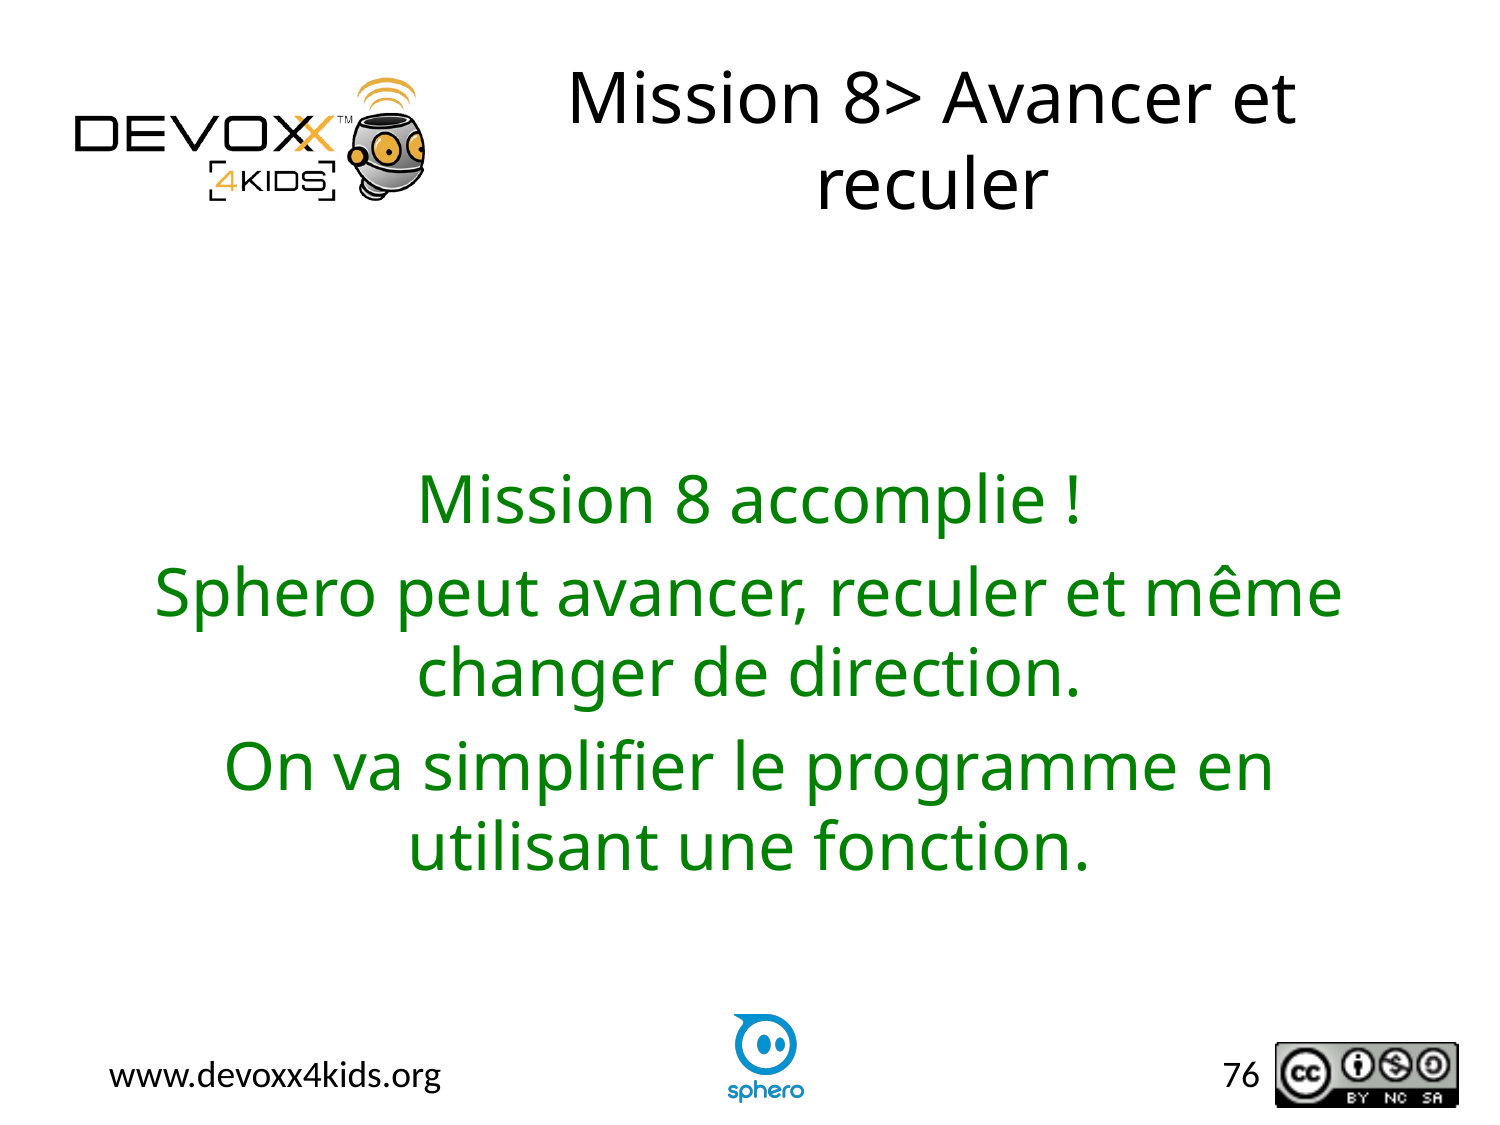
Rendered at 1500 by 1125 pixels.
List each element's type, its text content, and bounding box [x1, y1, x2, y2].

slide_number 76 [1074, 1042, 1275, 1103]
picture [728, 1014, 804, 1103]
picture [743, 1088, 749, 1095]
picture [75, 77, 425, 201]
list Mission 8 accomplie ! Sphero peut avancer, reculer et même changer de direction. On va simplifier le programme en utilisant une fonction. [75, 262, 1425, 1005]
picture [794, 1088, 801, 1095]
picture [1275, 1042, 1459, 1108]
picture [743, 1021, 789, 1068]
picture [728, 1096, 739, 1103]
title Mission 8> Avancer et reculer [439, 45, 1425, 233]
